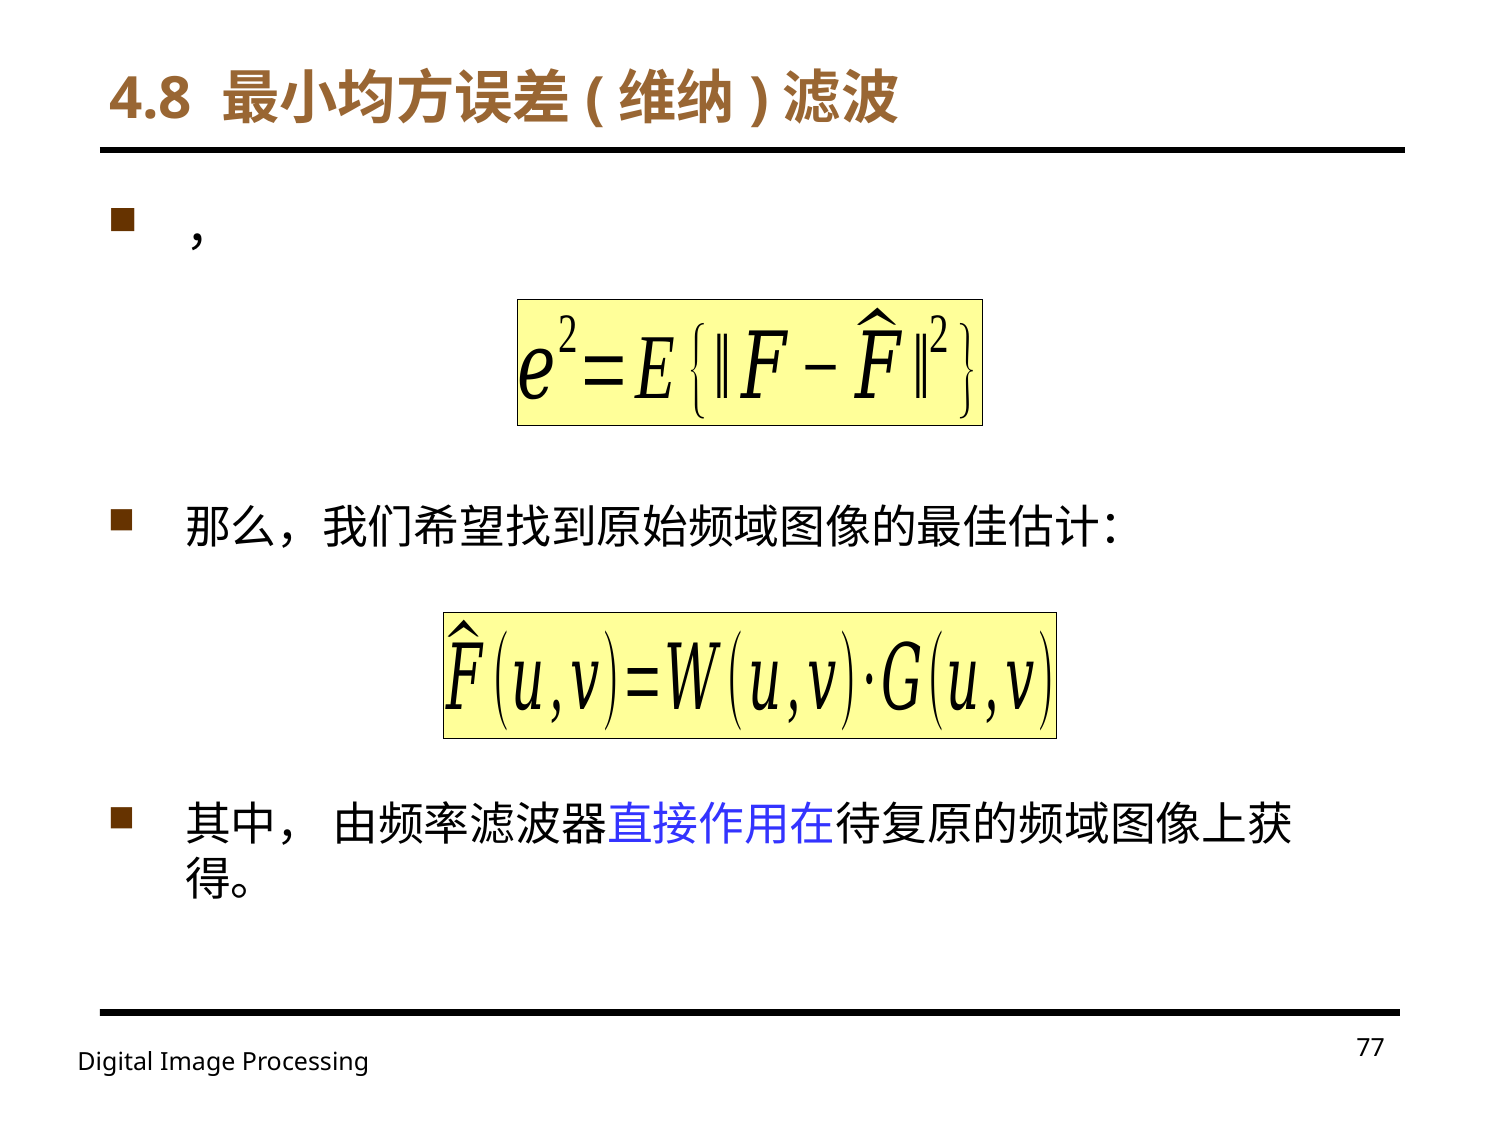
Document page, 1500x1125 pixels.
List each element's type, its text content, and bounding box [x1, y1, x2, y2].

title 4.8 最小均方误差(维纳)滤波 [94, 50, 1407, 138]
slide_number 77 [1074, 1024, 1400, 1103]
slide_number Digital Image Processing [62, 1037, 488, 1116]
